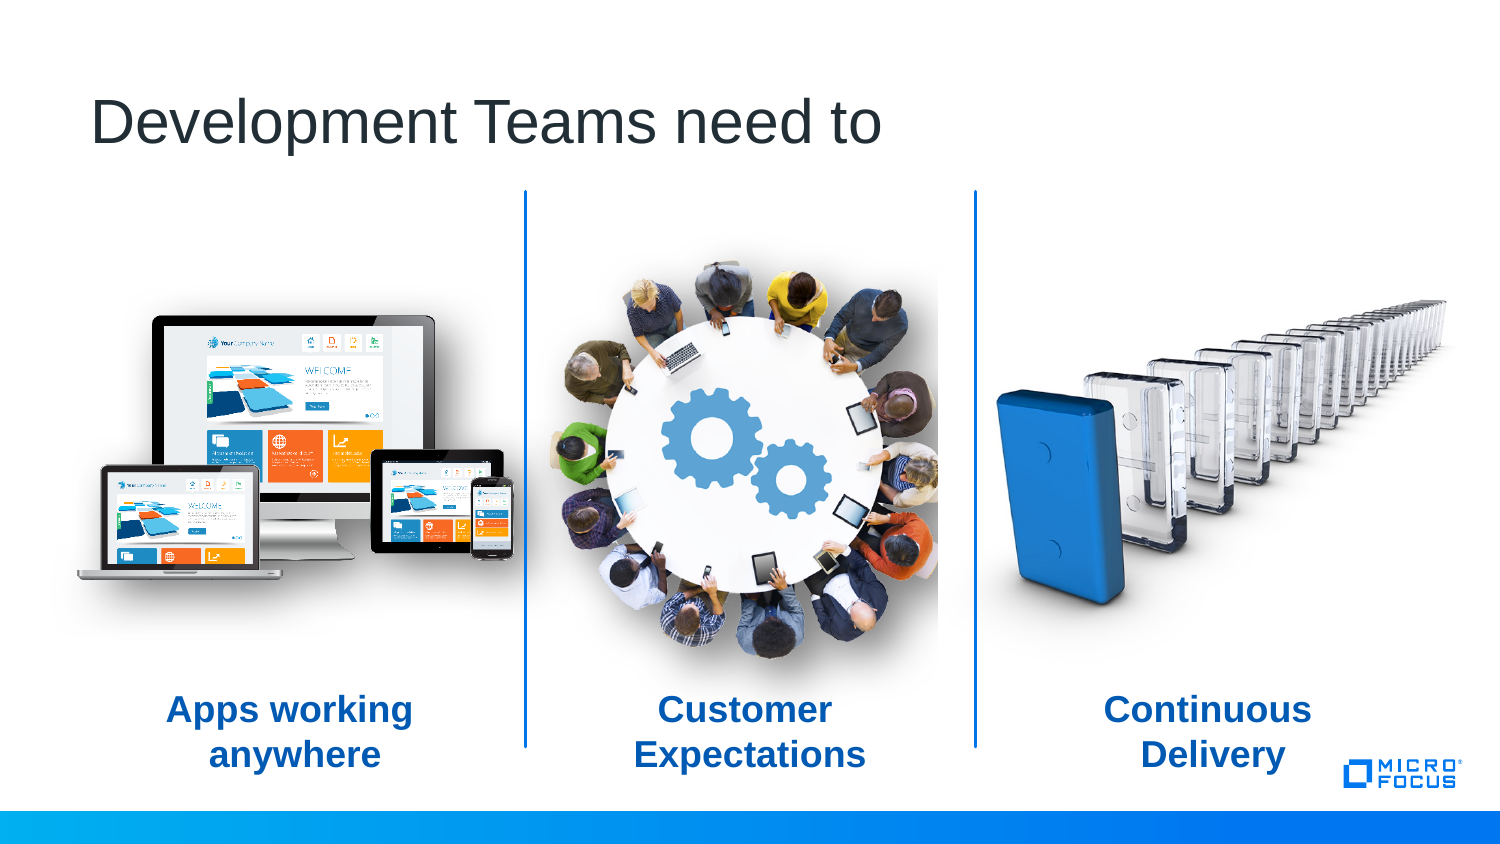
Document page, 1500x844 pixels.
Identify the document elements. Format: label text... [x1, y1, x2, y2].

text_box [74, 313, 516, 784]
title Development Teams need to [75, 46, 1425, 192]
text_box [525, 191, 935, 784]
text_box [937, 191, 1489, 785]
